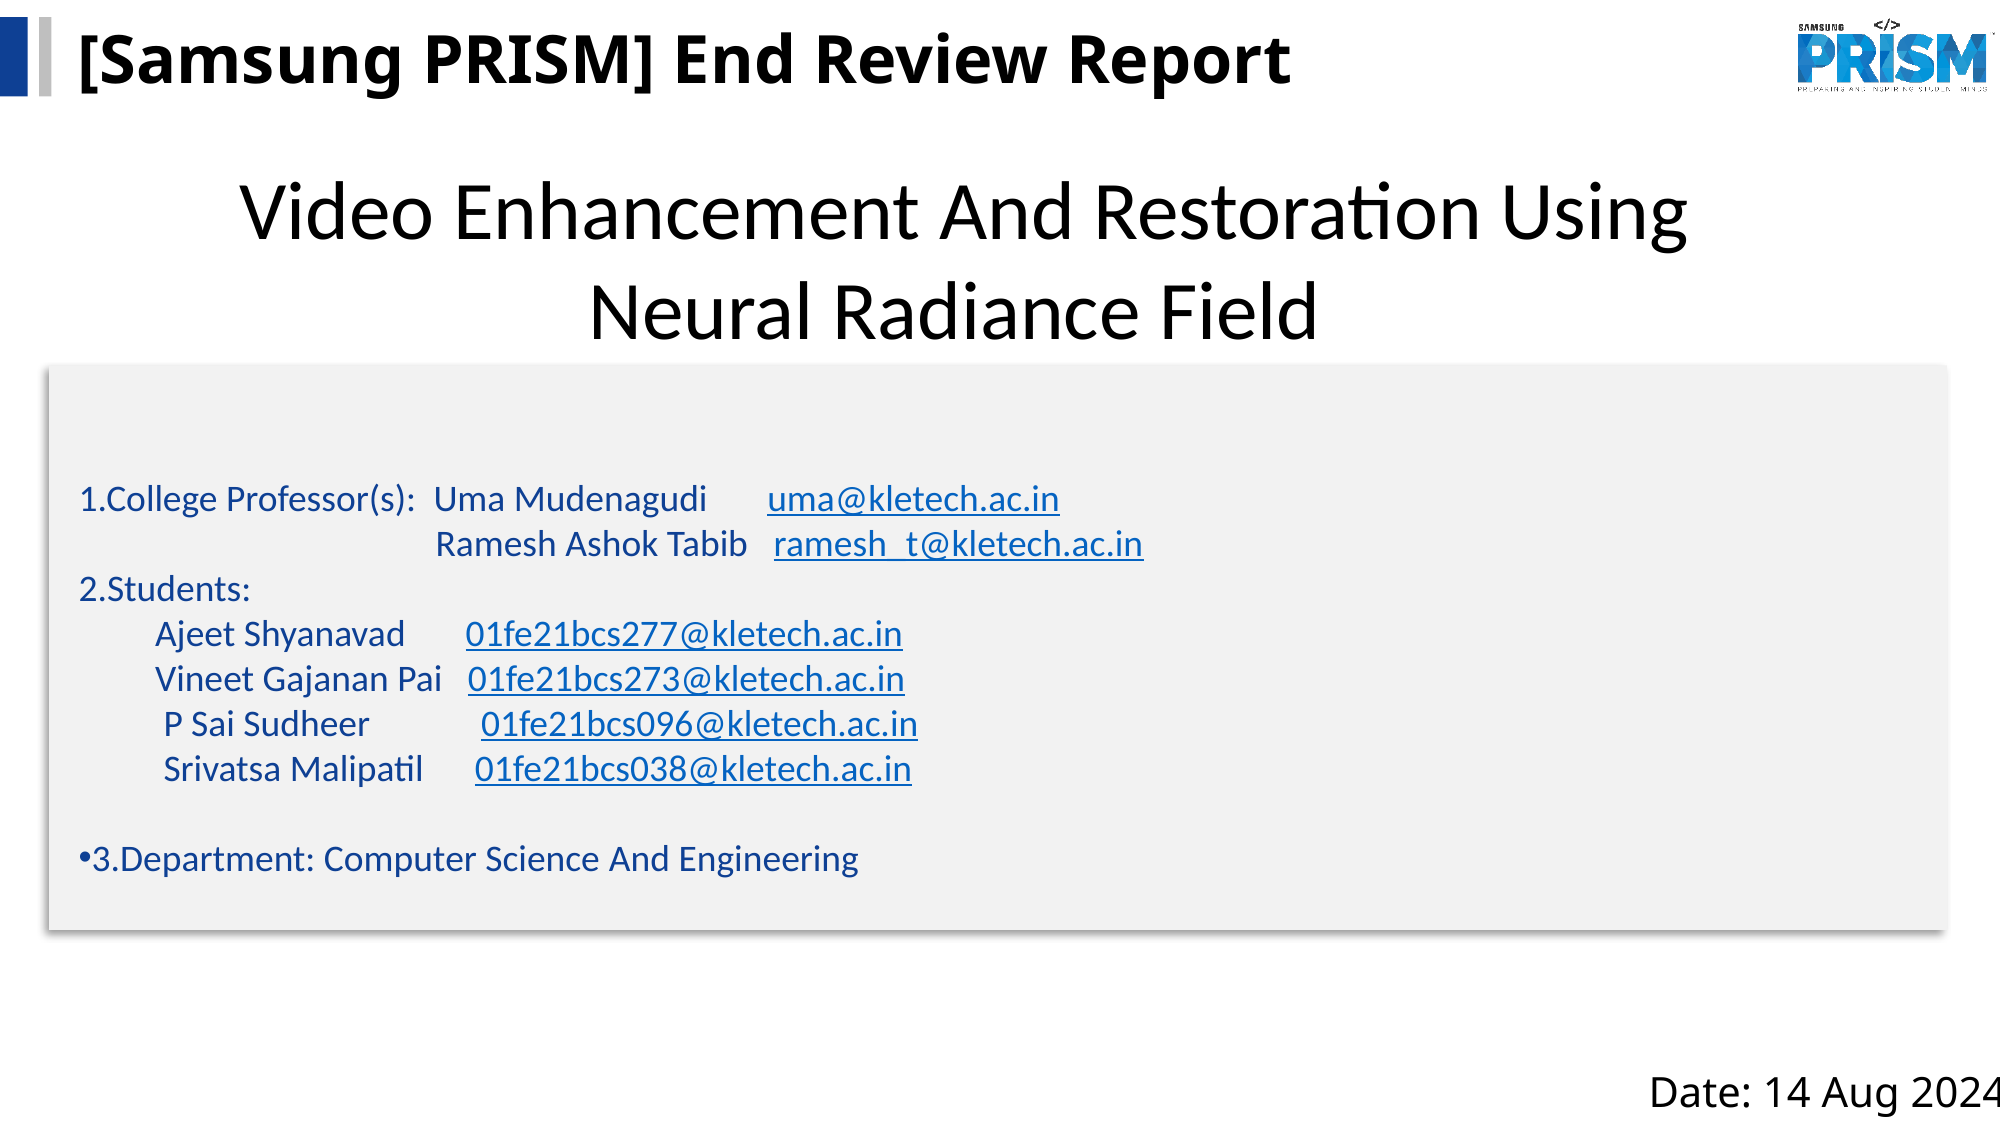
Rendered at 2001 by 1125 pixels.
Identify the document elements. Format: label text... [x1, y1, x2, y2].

text_box [38, 16, 52, 97]
text_box 1.College Professor(s): Uma Mudenagudi uma@kletech.ac.in Ramesh Ashok Tabib ramesh_t@kletech.ac.in 2.Students: Ajeet Shyanavad 01fe21bcs277@kletech.ac.in Vineet Gajanan Pai 01fe21bcs273@kletech.ac.in P Sai Sudheer 01fe21bcs096@kletech.ac.in Srivatsa Malipatil 01fe21bcs038@kletech.ac.in 3.Department: Computer Science And Engineering [63, 466, 1865, 932]
picture [1794, 17, 2000, 96]
text_box [0, 16, 29, 97]
text_box [Samsung PRISM] End Review Report [62, 9, 1605, 105]
text_box [48, 364, 1948, 931]
text_box Video Enhancement And Restoration Using Neural Radiance Field [193, 148, 1736, 464]
text_box [59, 548, 63, 614]
text_box Date: 14 Aug 2024 [1633, 1058, 2000, 1124]
